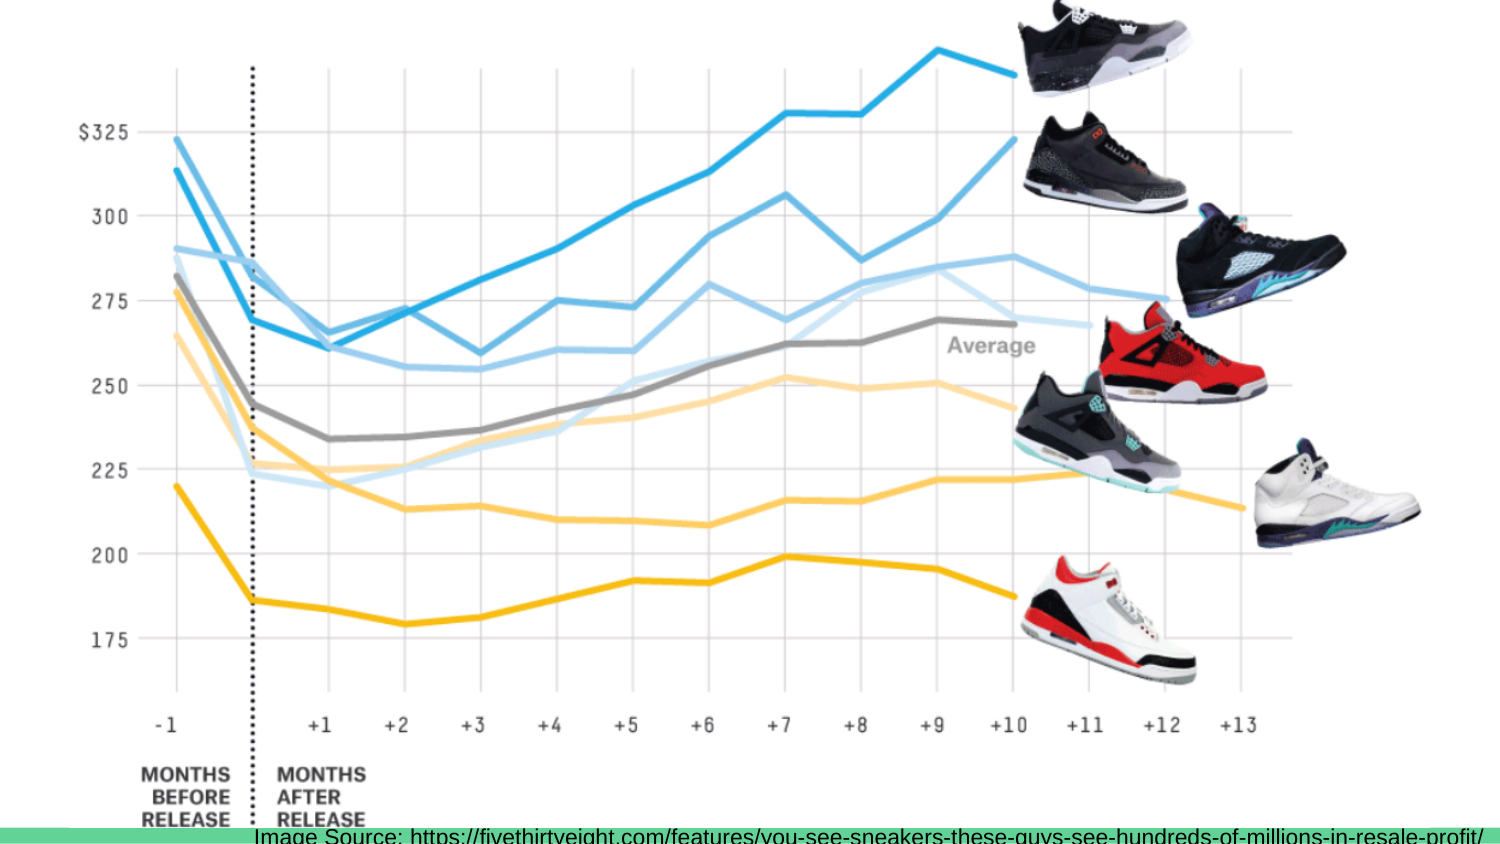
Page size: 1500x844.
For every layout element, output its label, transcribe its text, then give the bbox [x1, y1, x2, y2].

text_box Image Source: https://fivethirtyeight.com/features/you-see-sneakers-these-guys-see-hundreds-of-millions-in-resale-profit/ [34, 807, 1500, 844]
picture [69, 0, 1431, 828]
